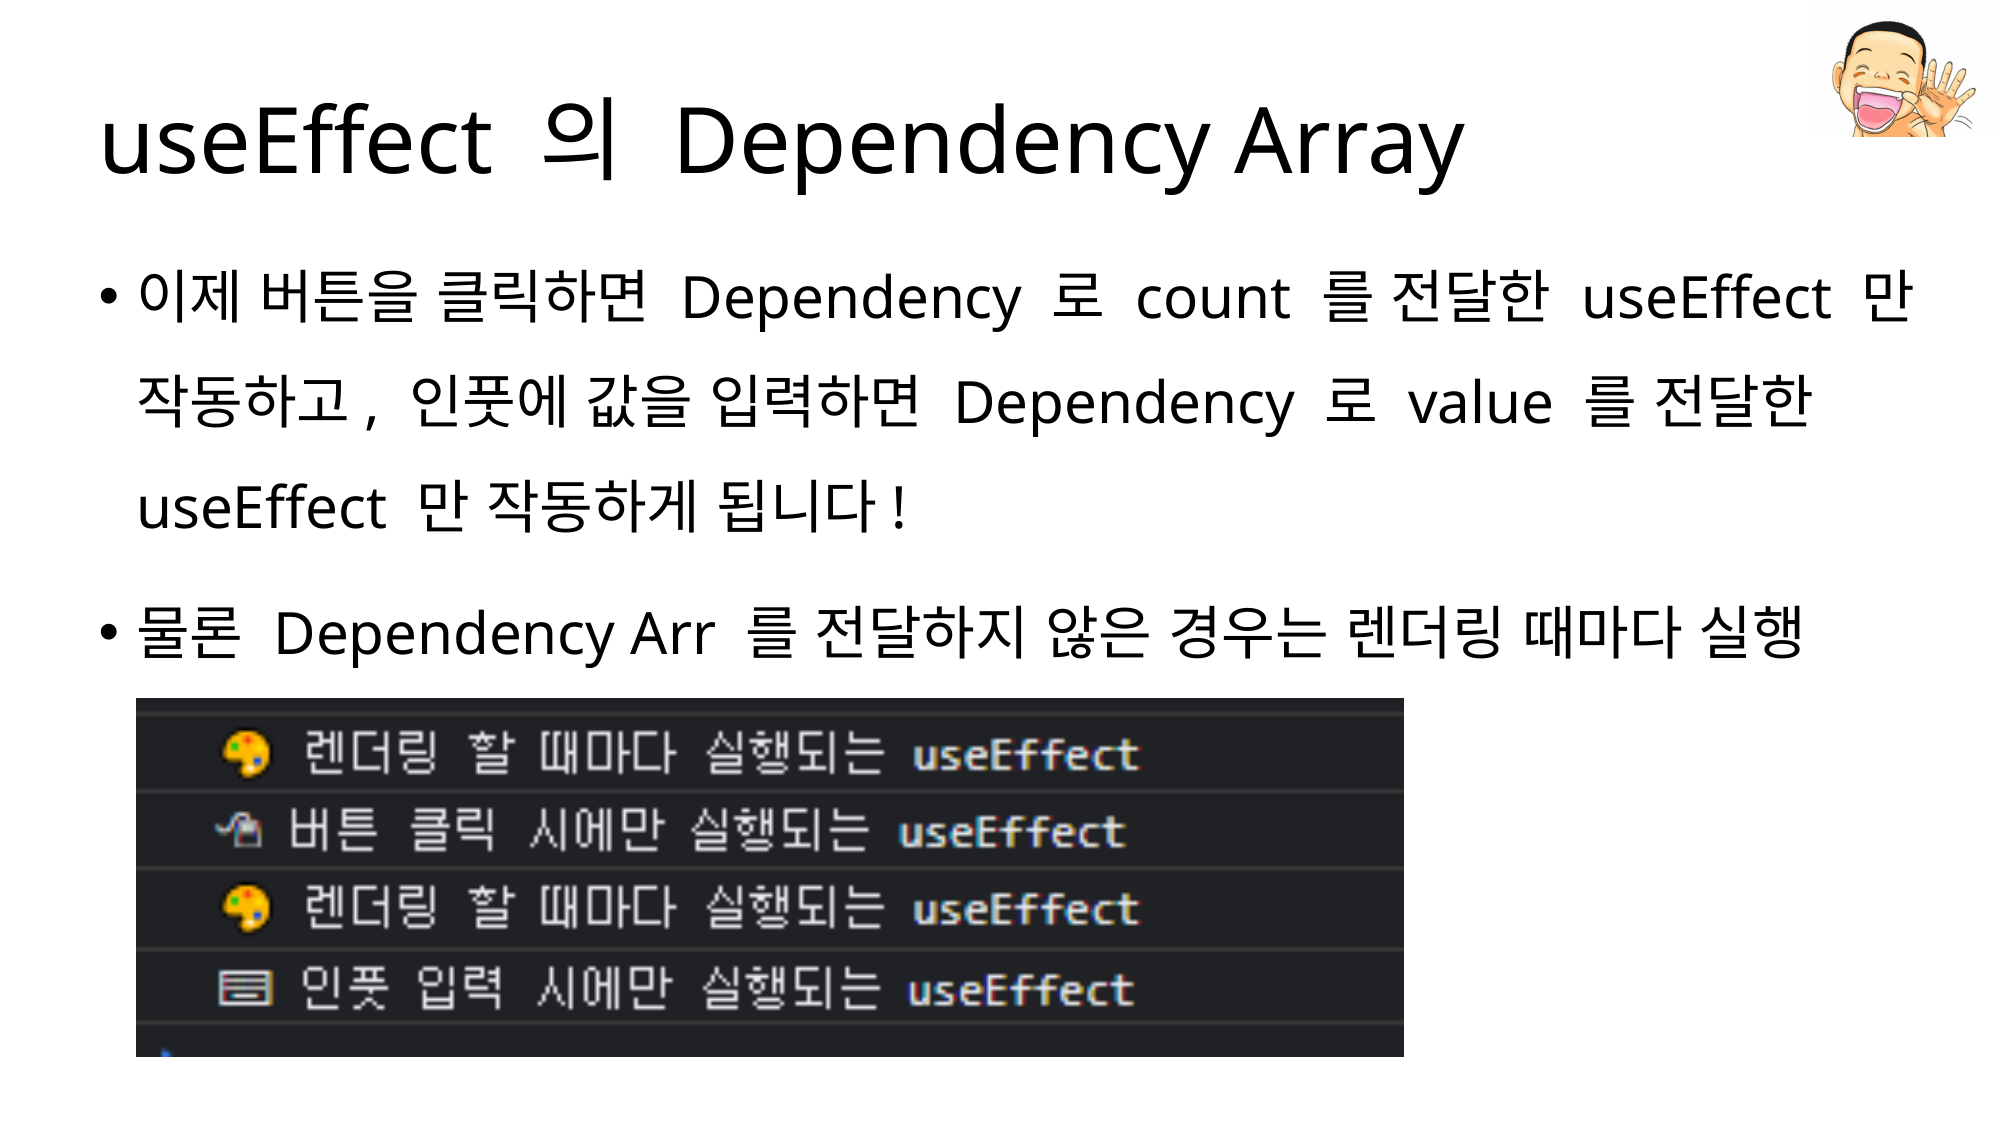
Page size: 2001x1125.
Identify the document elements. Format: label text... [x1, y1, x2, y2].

picture [1931, 0, 2000, 137]
picture [136, 698, 1404, 1057]
list 이제 버튼을 클릭하면 Dependency 로 count 를 전달한 useEffect 만 작동하고, 인풋에 값을 입력하면 Dependency 로 value 를 전달한 useEffect 만 작동하게 됩니다! 물론 Dependency Arr 를 전달하지 않은 경우는 렌더링 때마다 실행 [83, 217, 1931, 1125]
title useEffect 의 Dependency Array [83, 0, 1931, 217]
